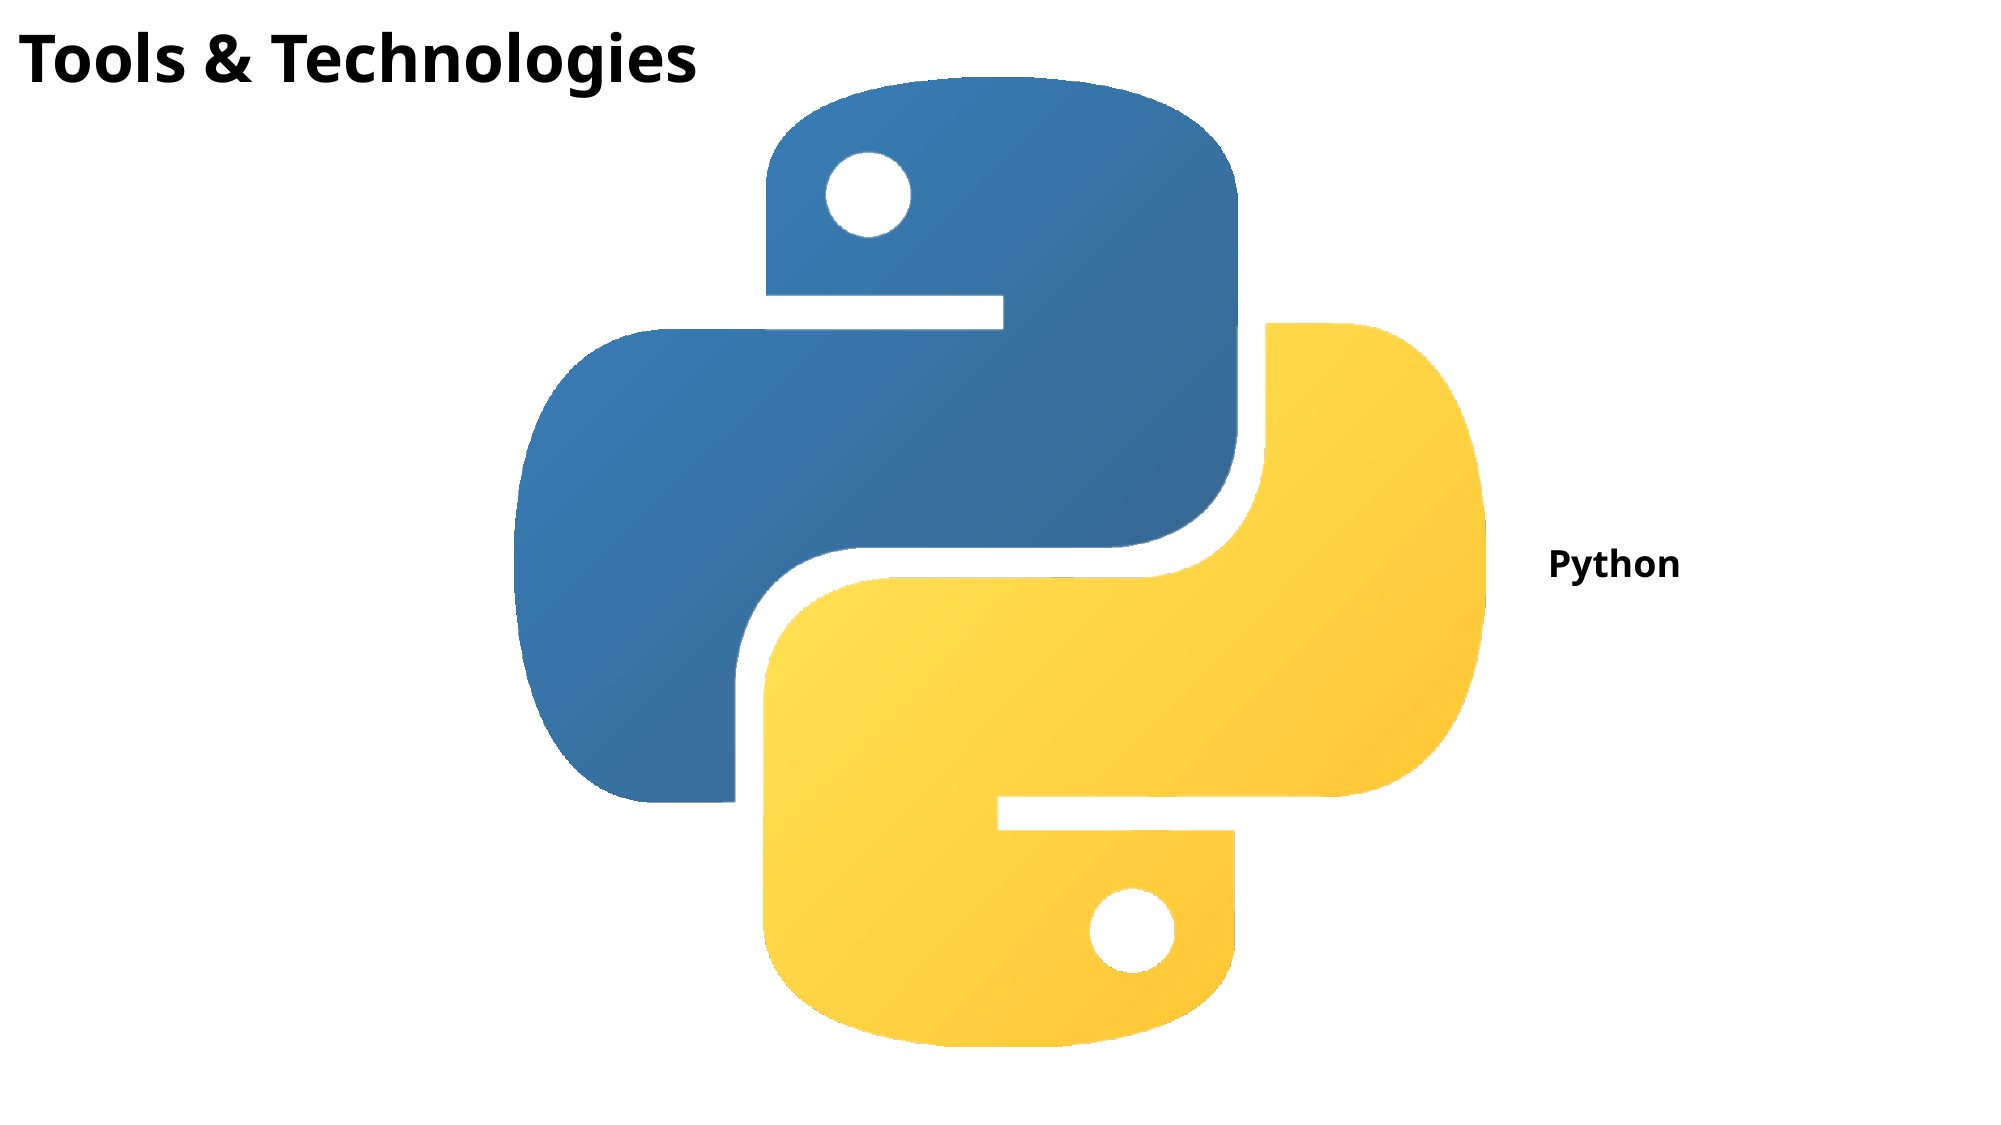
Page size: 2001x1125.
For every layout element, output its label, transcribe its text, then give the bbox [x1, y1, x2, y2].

text_box Python [1533, 532, 1981, 592]
title Tools & Technologies [3, 1, 779, 122]
picture [514, 76, 1486, 1048]
